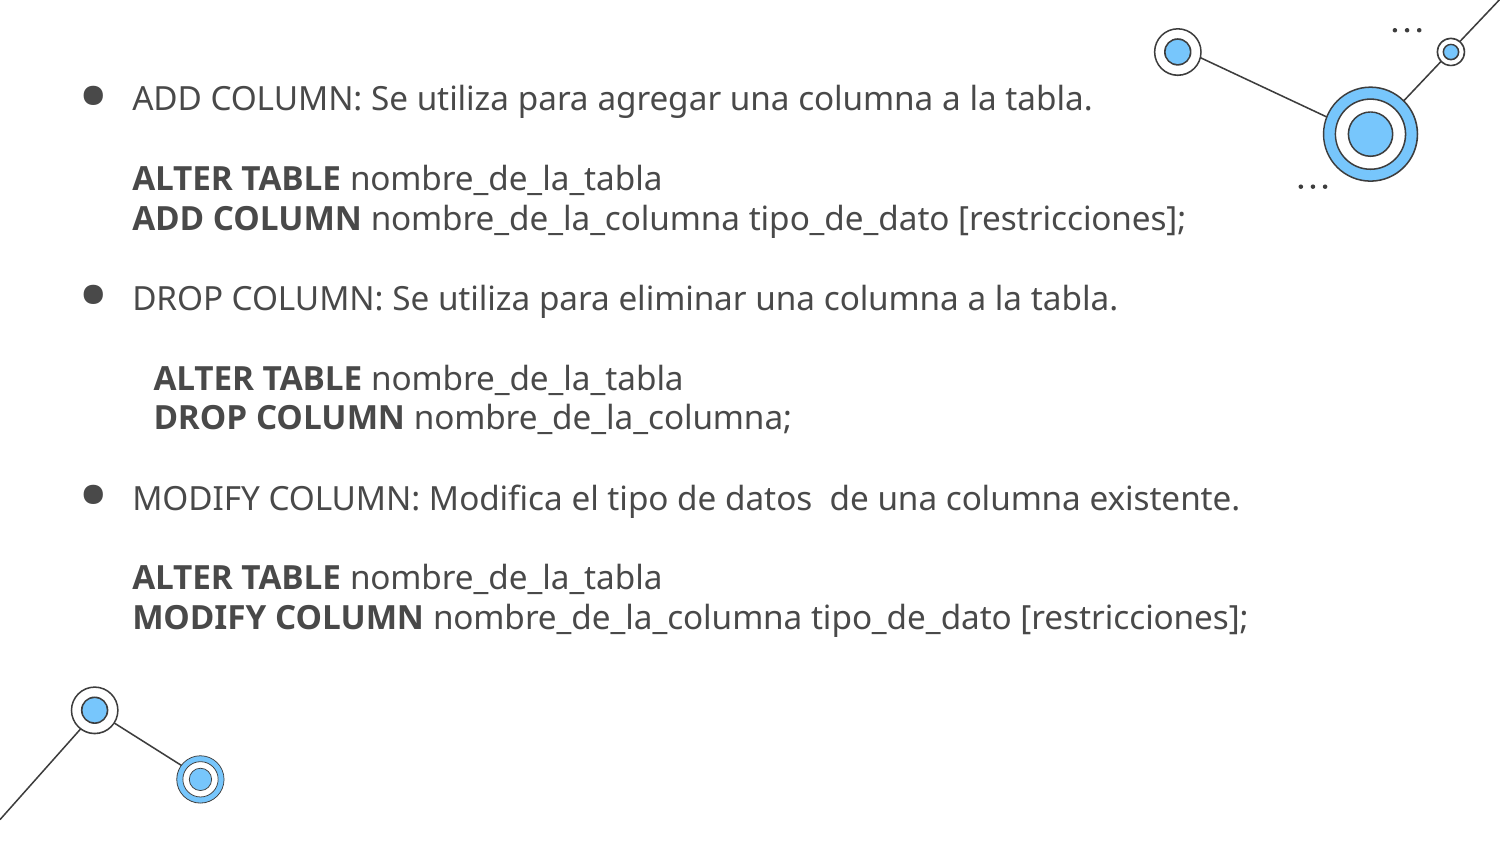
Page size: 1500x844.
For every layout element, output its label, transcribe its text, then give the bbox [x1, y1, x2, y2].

subtitle ADD COLUMN: Se utiliza para agregar una columna a la tabla. ALTER TABLE nombre_de_la_tabla ADD COLUMN nombre_de_la_columna tipo_de_dato [restricciones]; DROP COLUMN: Se utiliza para eliminar una columna a la tabla. ALTER TABLE nombre_de_la_tabla DROP COLUMN nombre_de_la_columna; MODIFY COLUMN: Modifica el tipo de datos de una columna existente. ALTER TABLE nombre_de_la_tabla MODIFY COLUMN nombre_de_la_columna tipo_de_dato [restricciones]; [42, 62, 1404, 802]
